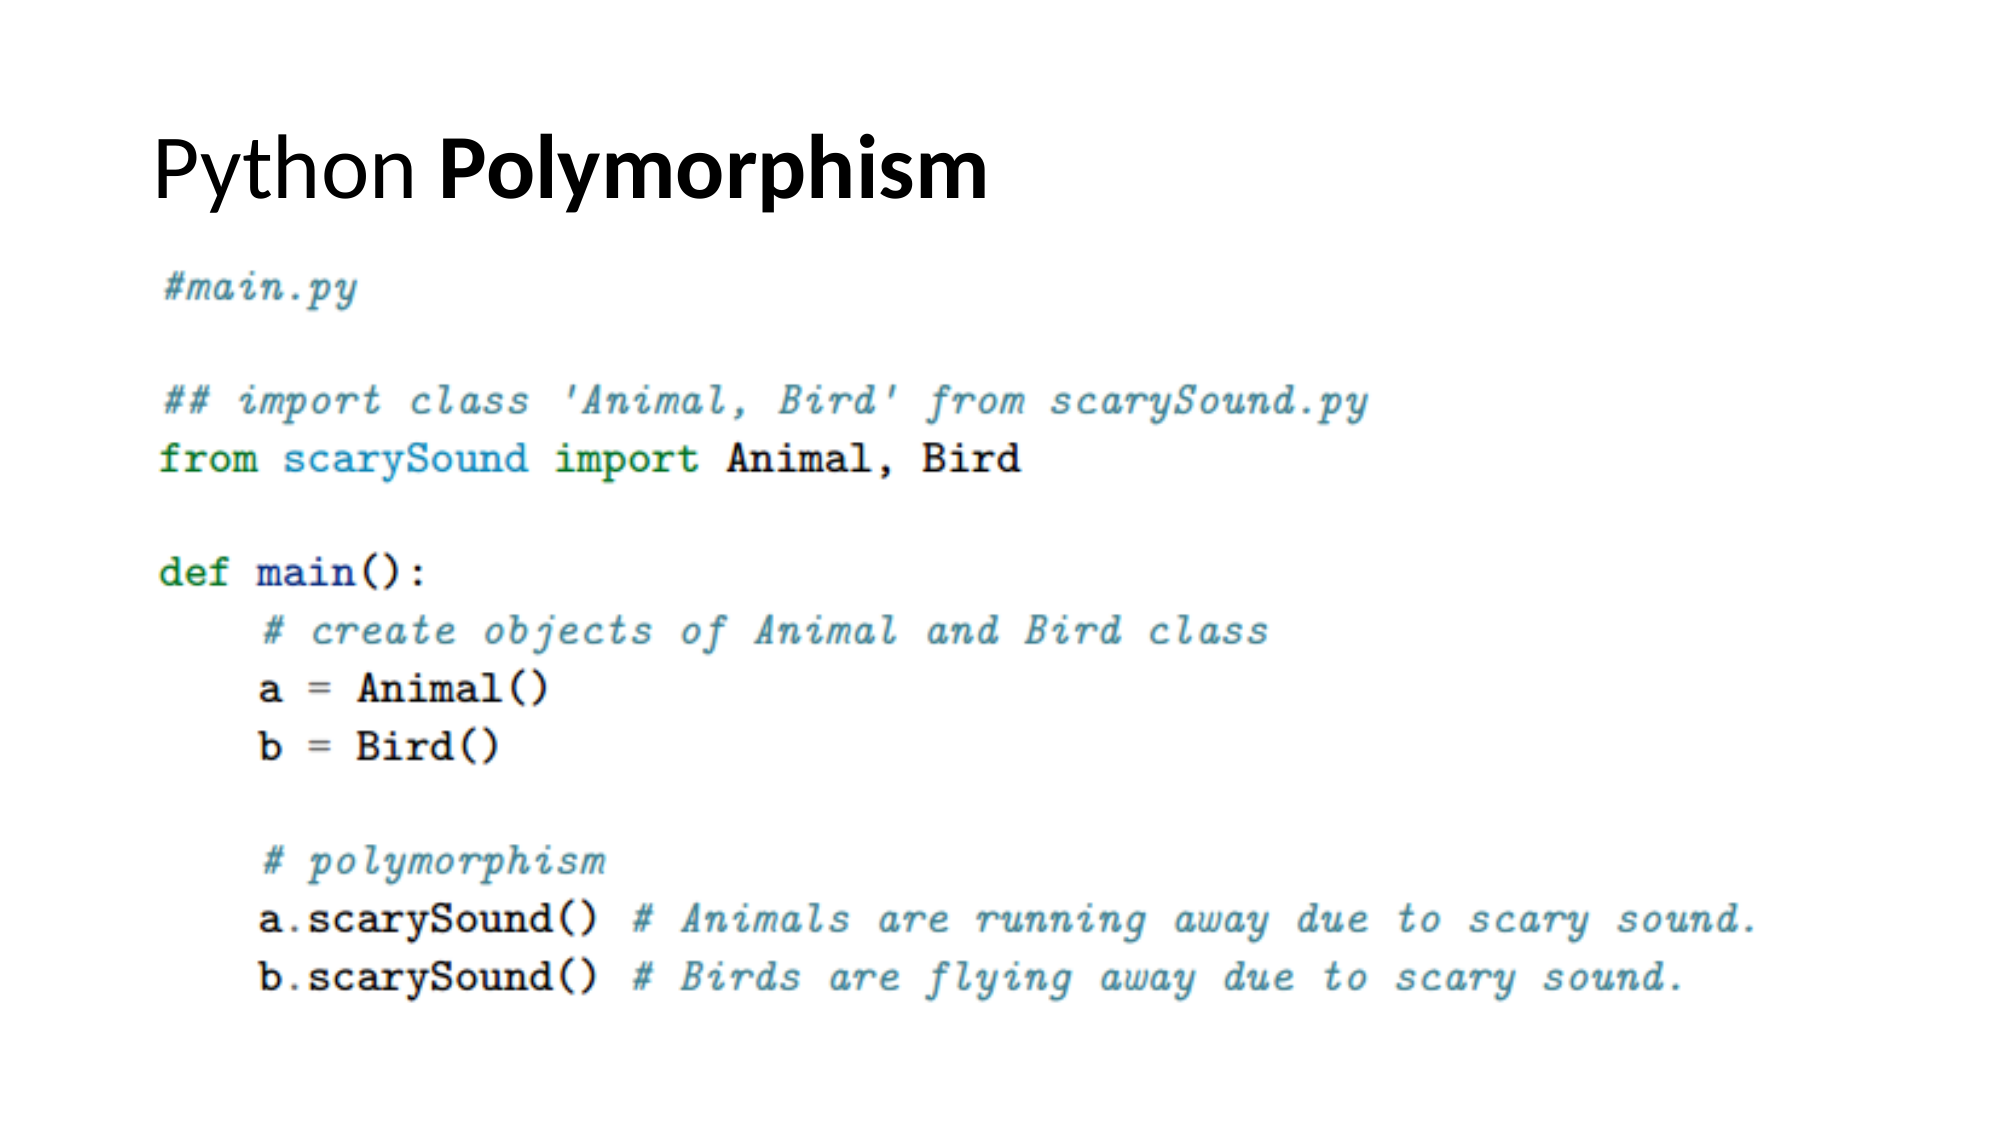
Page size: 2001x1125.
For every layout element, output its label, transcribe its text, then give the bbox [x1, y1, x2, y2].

picture [156, 252, 1792, 1032]
title Python Polymorphism [137, 59, 1863, 278]
